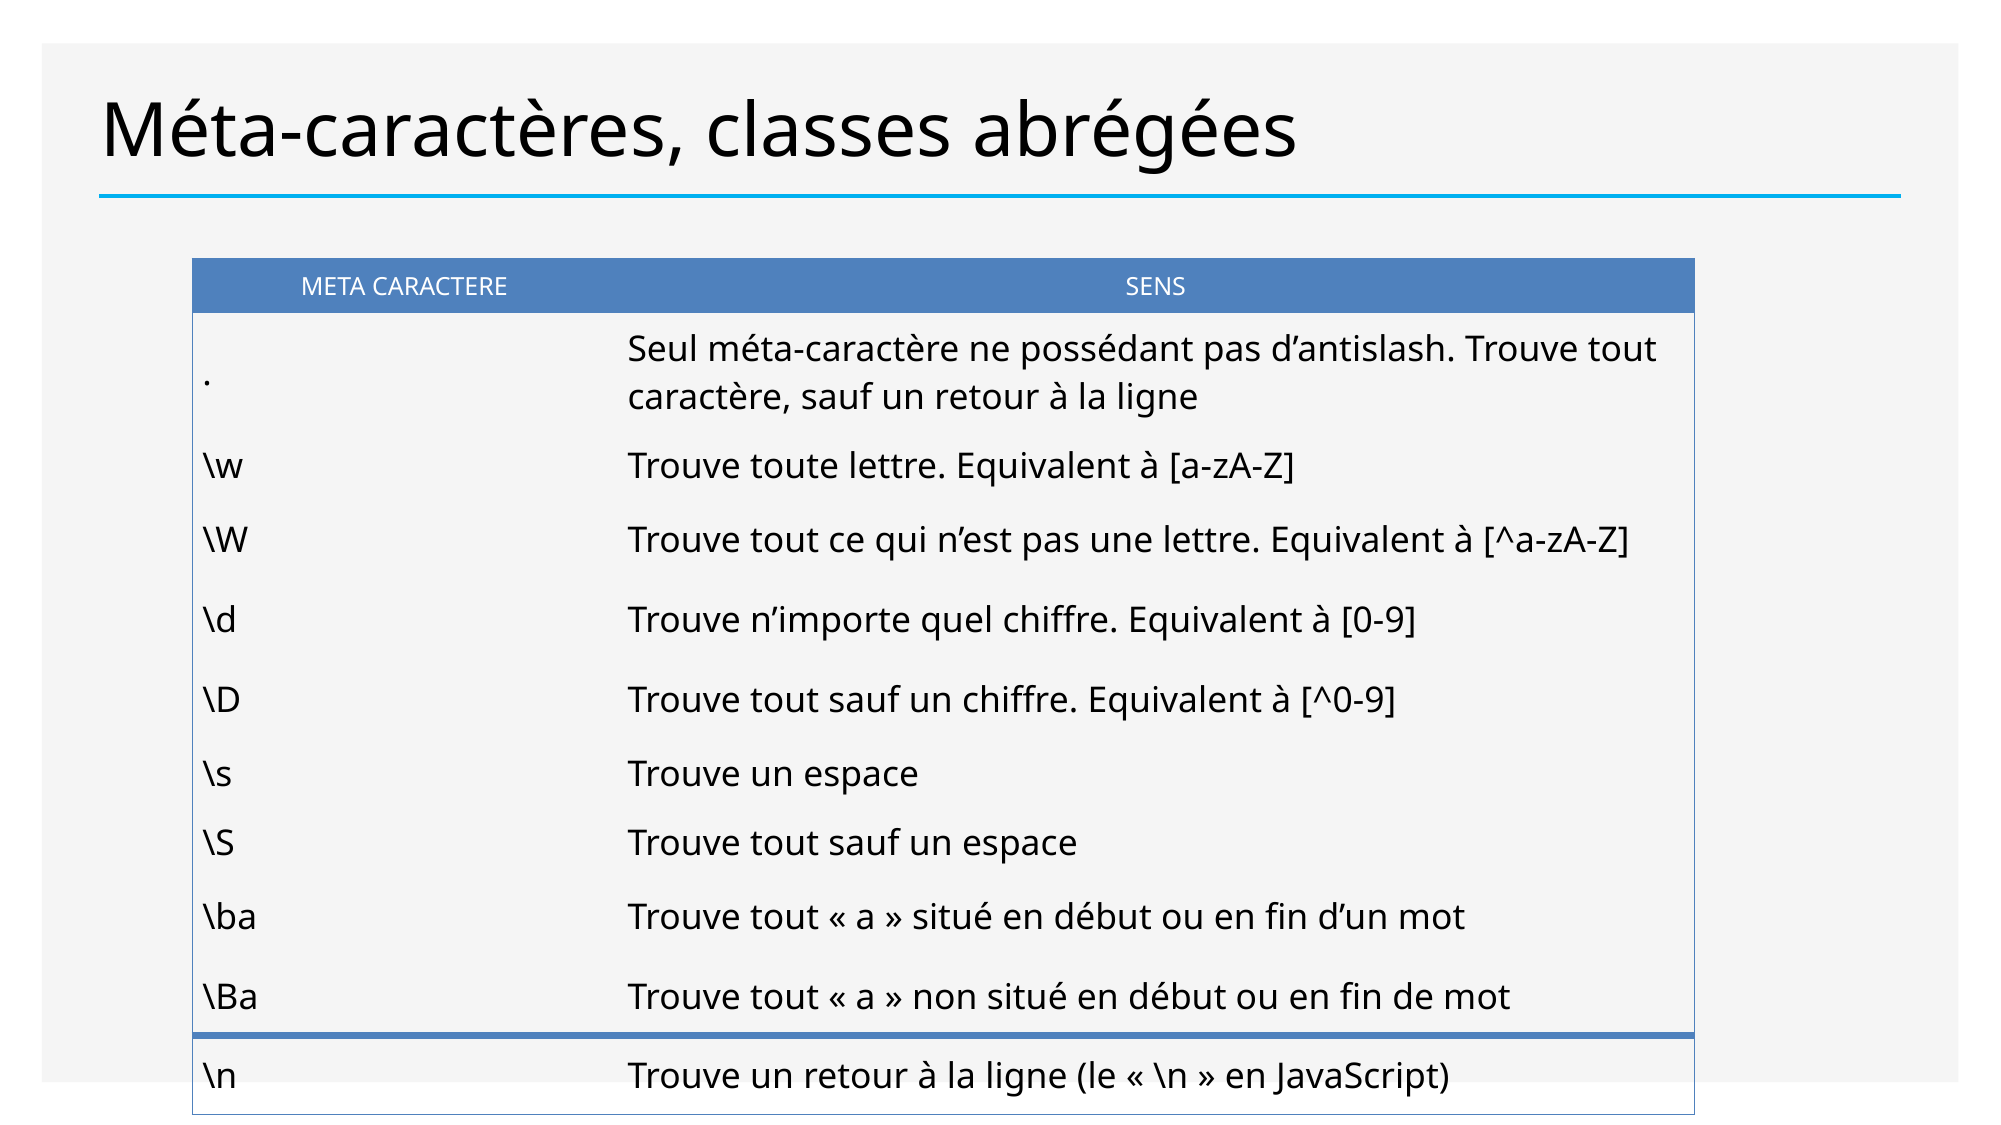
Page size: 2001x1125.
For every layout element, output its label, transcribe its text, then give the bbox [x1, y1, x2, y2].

table_cell \d [193, 579, 617, 659]
table_cell Trouve un espace [617, 738, 1694, 807]
table_cell \Ba [193, 956, 617, 1032]
table_cell \s [193, 738, 617, 807]
table_cell \w [193, 430, 617, 499]
table_cell \ba [193, 876, 617, 956]
title Méta-caractères, classes abrégées [85, 73, 1888, 179]
table_cell \D [193, 659, 617, 738]
table_cell \n [193, 1039, 617, 1114]
table_cell Trouve toute lettre. Equivalent à [a-zA-Z] [617, 430, 1694, 499]
table_cell Seul méta-caractère ne possédant pas d’antislash. Trouve tout caractère, sauf un retour à la ligne [617, 313, 1694, 430]
table_header SENS [617, 259, 1694, 313]
table_cell Trouve tout ce qui n’est pas une lettre. Equivalent à [^a-zA-Z] [617, 499, 1694, 579]
table_cell Trouve tout sauf un espace [617, 807, 1694, 876]
table_cell Trouve un retour à la ligne (le « \n » en JavaScript) [617, 1039, 1694, 1114]
table_cell Trouve tout « a » non situé en début ou en fin de mot [617, 956, 1694, 1032]
table_cell Trouve tout « a » situé en début ou en fin d’un mot [617, 876, 1694, 956]
table_cell \S [193, 807, 617, 876]
table_cell . [193, 313, 617, 430]
table_cell Trouve n’importe quel chiffre. Equivalent à [0-9] [617, 579, 1694, 659]
table_cell \W [193, 499, 617, 579]
table_cell Trouve tout sauf un chiffre. Equivalent à [^0-9] [617, 659, 1694, 738]
table_header META CARACTERE [193, 259, 617, 313]
